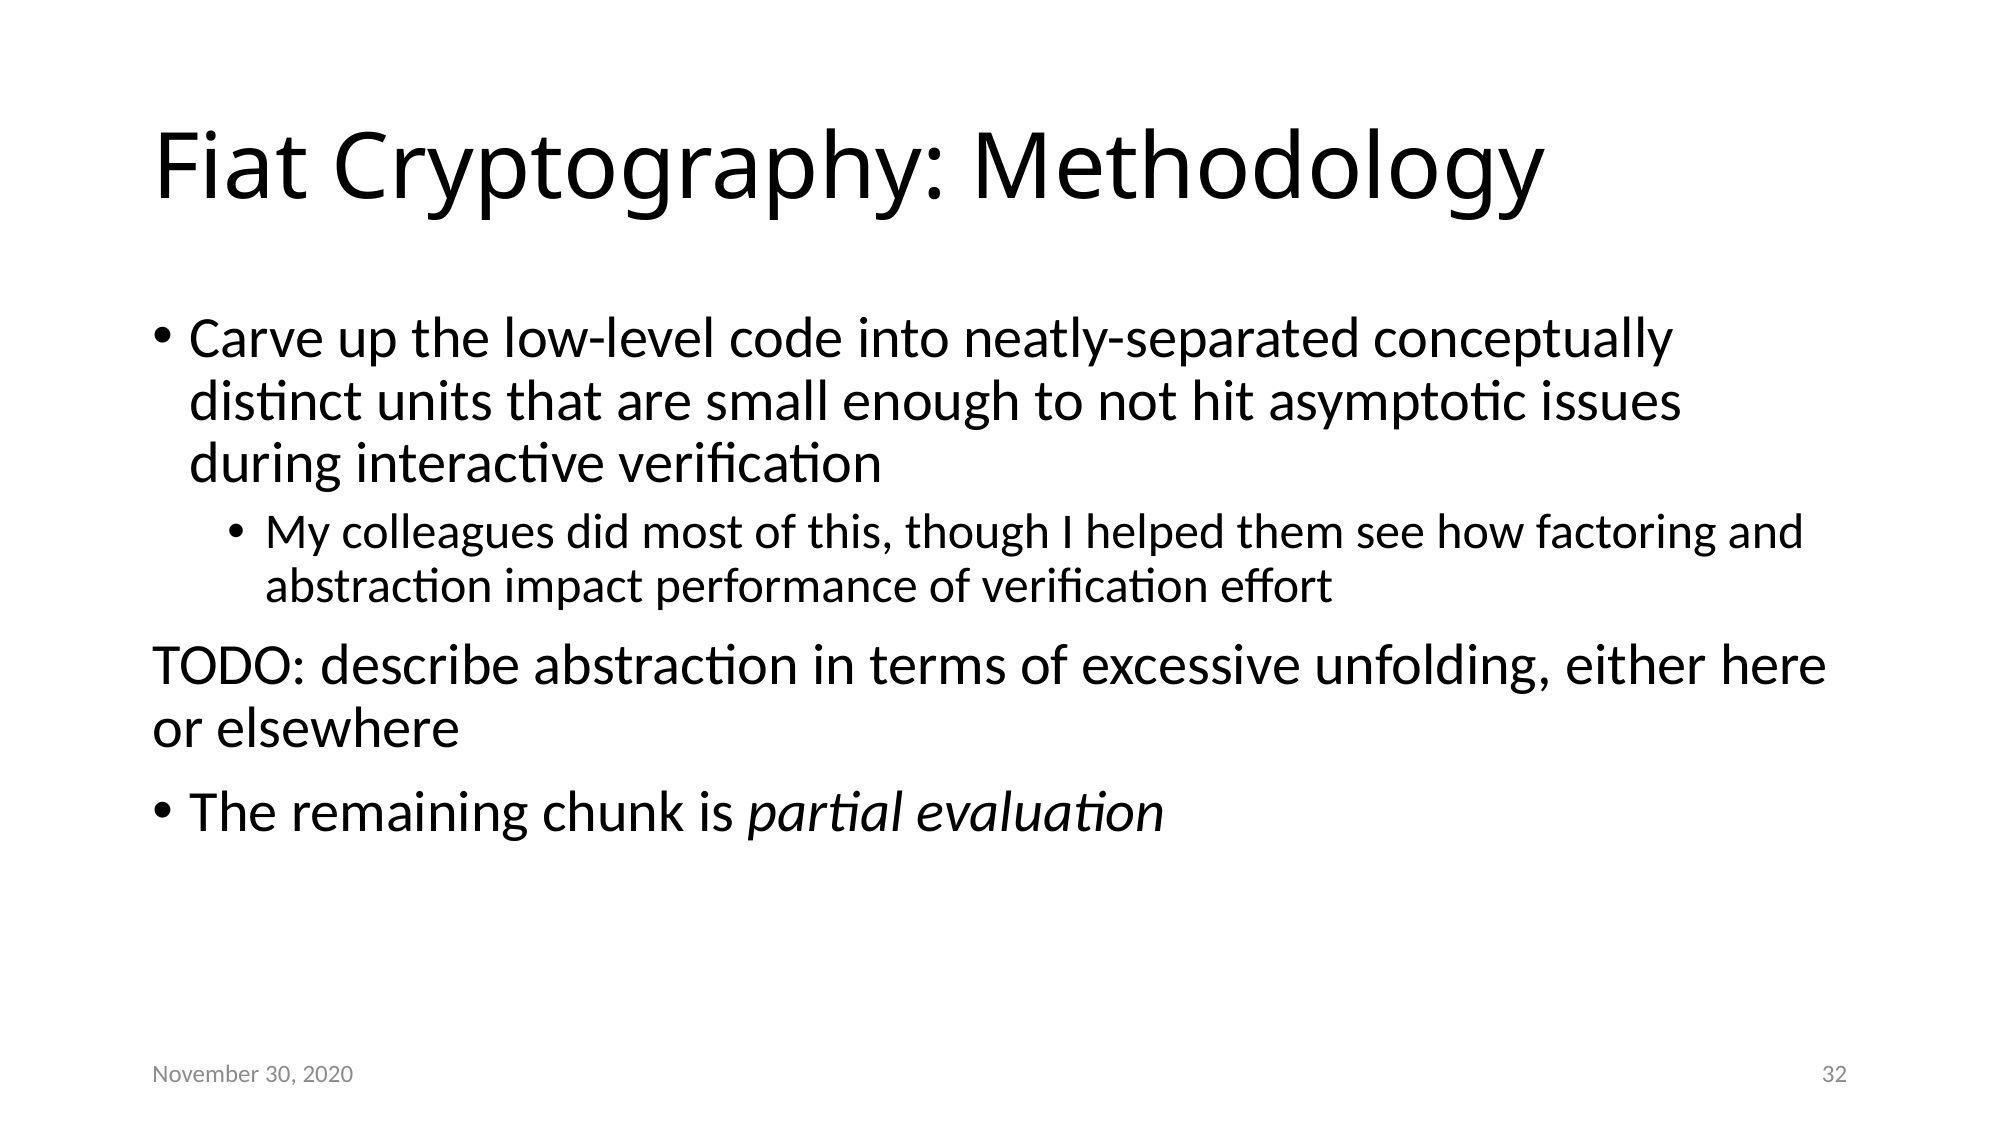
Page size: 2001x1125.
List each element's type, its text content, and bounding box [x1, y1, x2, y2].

title Fiat Cryptography: Methodology [137, 59, 1863, 278]
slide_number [137, 1042, 588, 1103]
list Carve up the low-level code into neatly-separated conceptually distinct units that are small enough to not hit asymptotic issues during interactive verification My colleagues did most of this, though I helped them see how factoring and abstraction impact performance of verification effort TODO: describe abstraction in terms of excessive unfolding, either here or elsewhere The remaining chunk is partial evaluation [137, 299, 1863, 1014]
slide_number 32 [1412, 1042, 1863, 1103]
